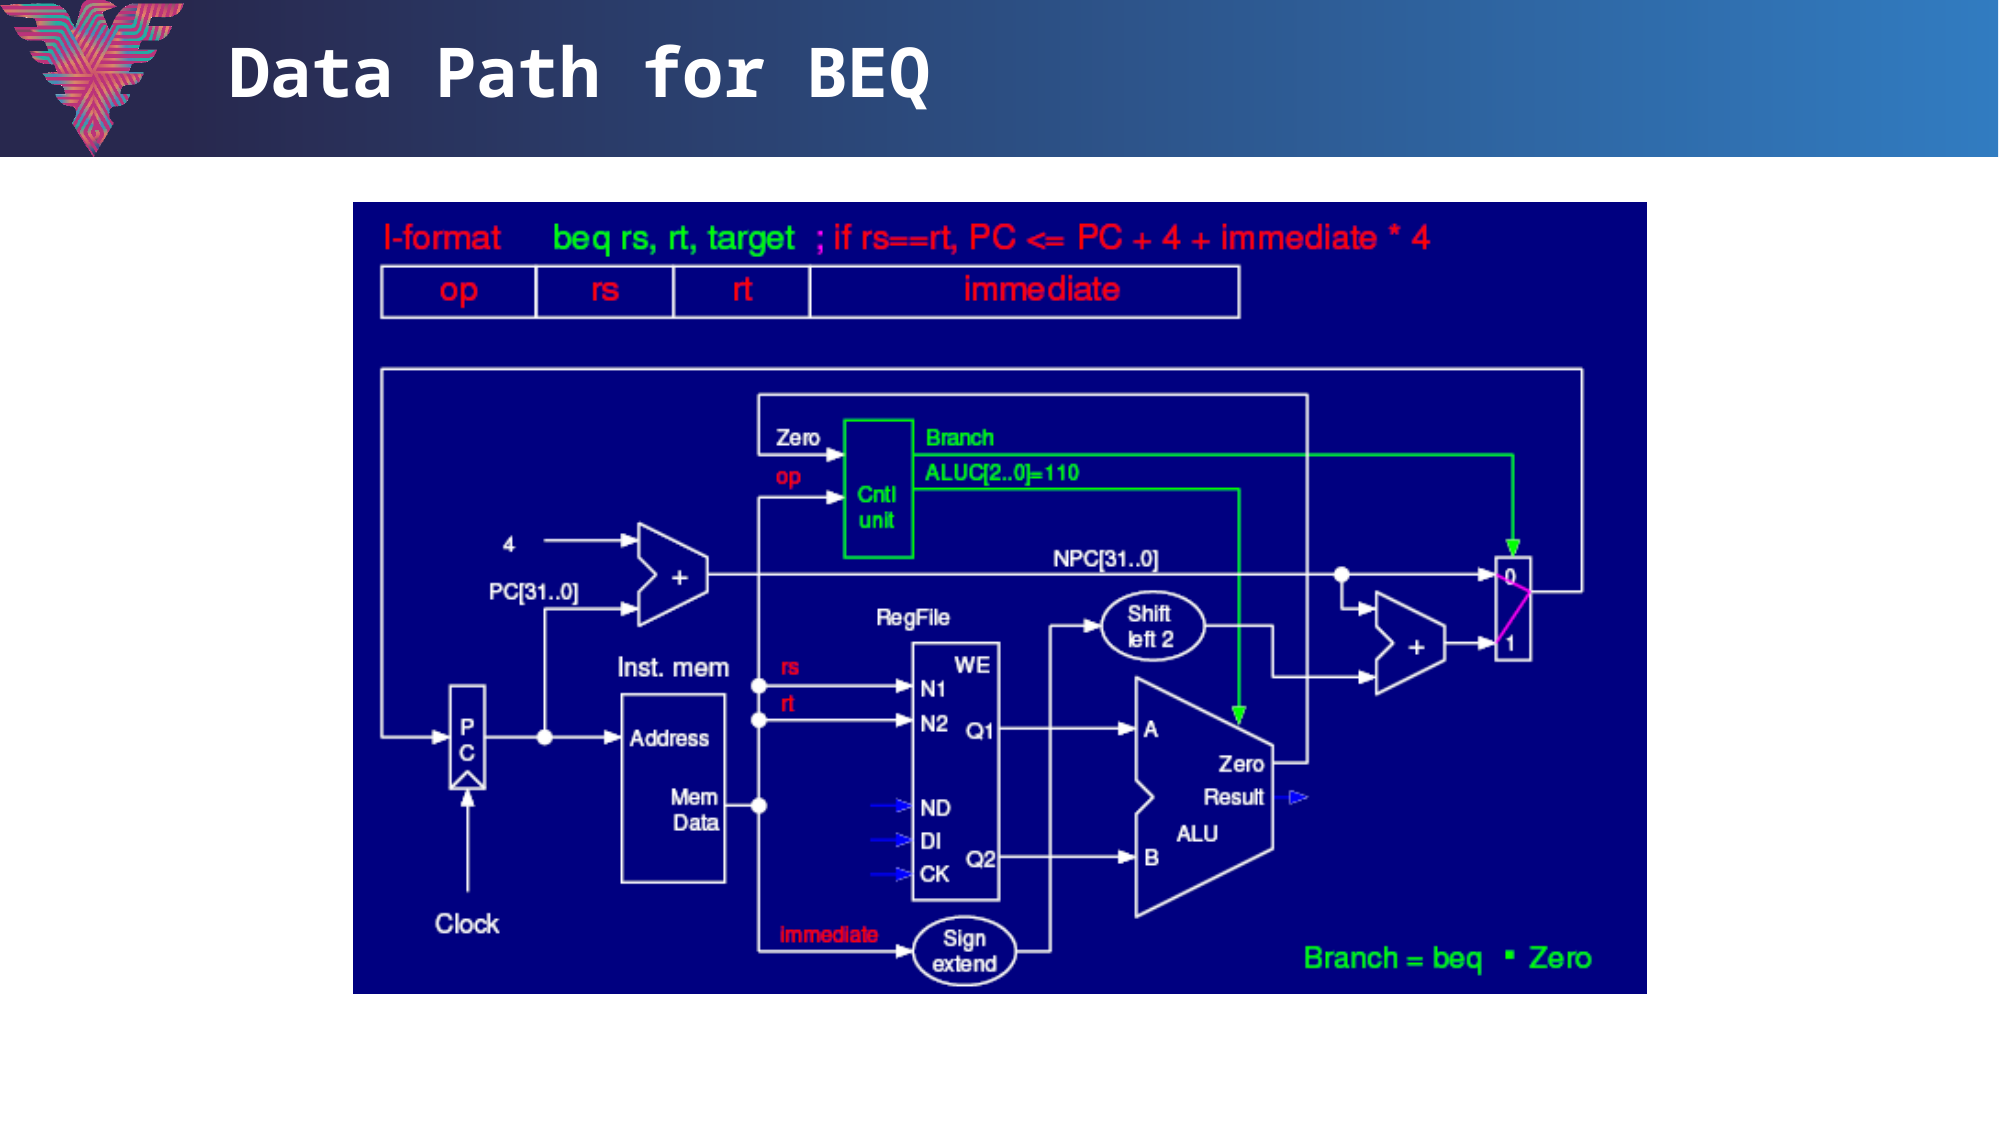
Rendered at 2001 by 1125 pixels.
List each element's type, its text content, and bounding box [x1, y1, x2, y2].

picture [0, 0, 189, 157]
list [353, 202, 1647, 994]
title Data Path for BEQ [214, 0, 1940, 151]
